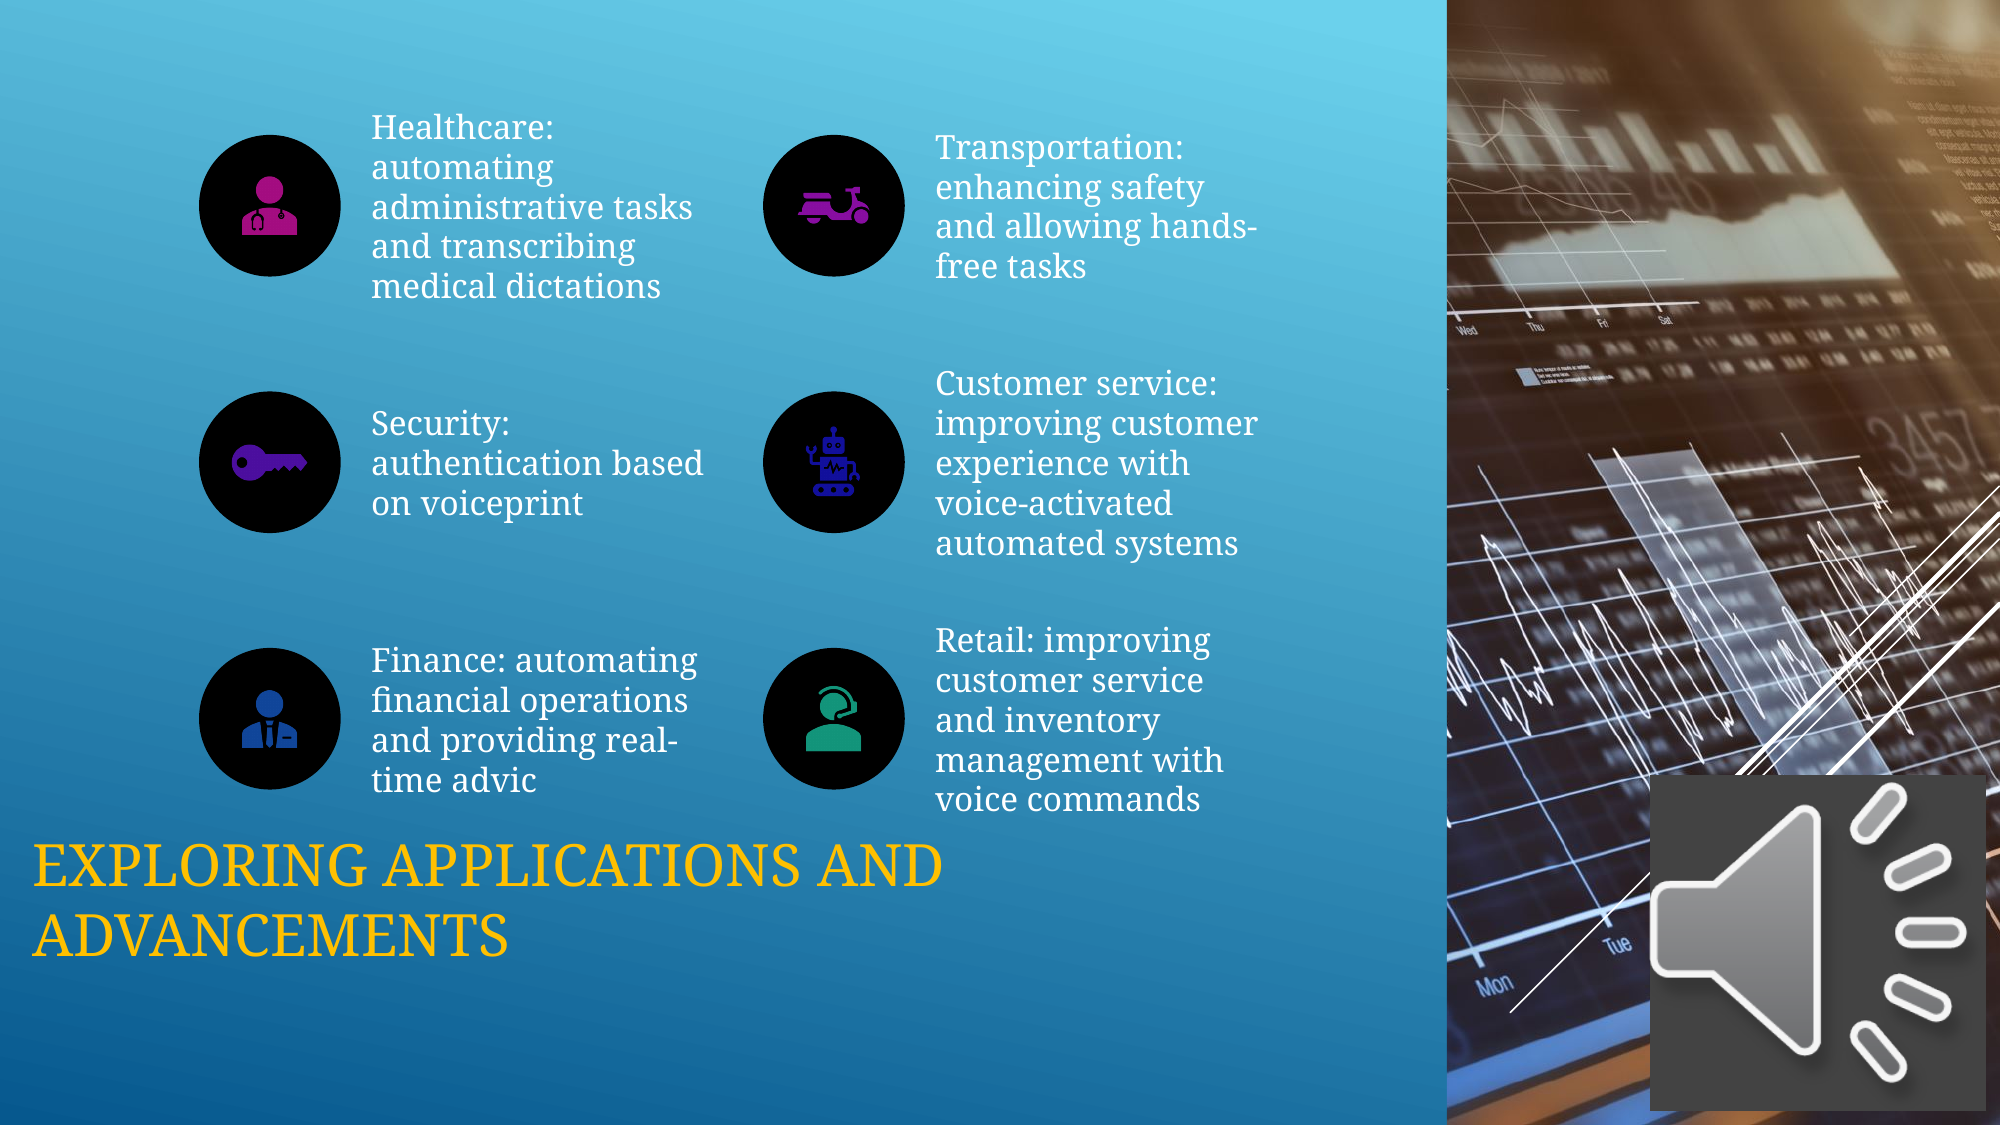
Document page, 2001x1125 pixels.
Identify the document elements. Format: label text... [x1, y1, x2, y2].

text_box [1510, 485, 2000, 1013]
title Exploring Applications and Advancements [17, 812, 1446, 984]
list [71, 124, 1397, 801]
picture [1446, 0, 2000, 1125]
text_box [0, 0, 1446, 1125]
